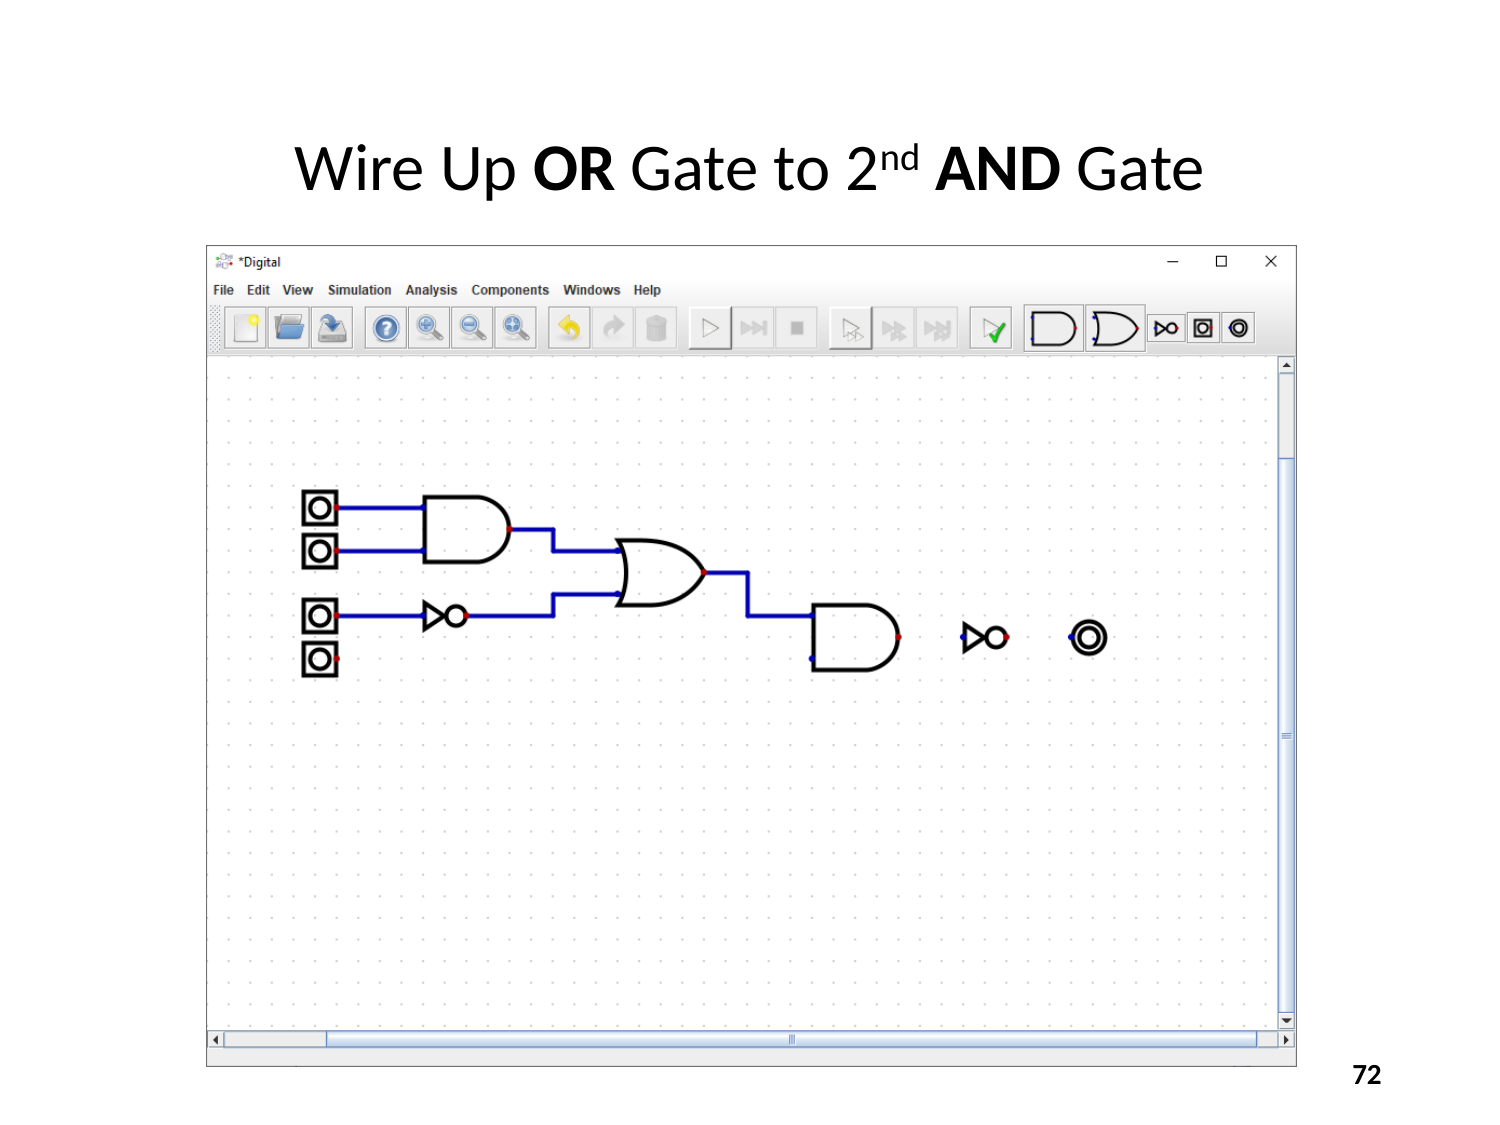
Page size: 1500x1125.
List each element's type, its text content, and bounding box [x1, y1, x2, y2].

slide_number 72 [1059, 1042, 1397, 1103]
picture [206, 245, 1298, 1067]
title Wire Up OR Gate to 2nd AND Gate [103, 59, 1397, 278]
